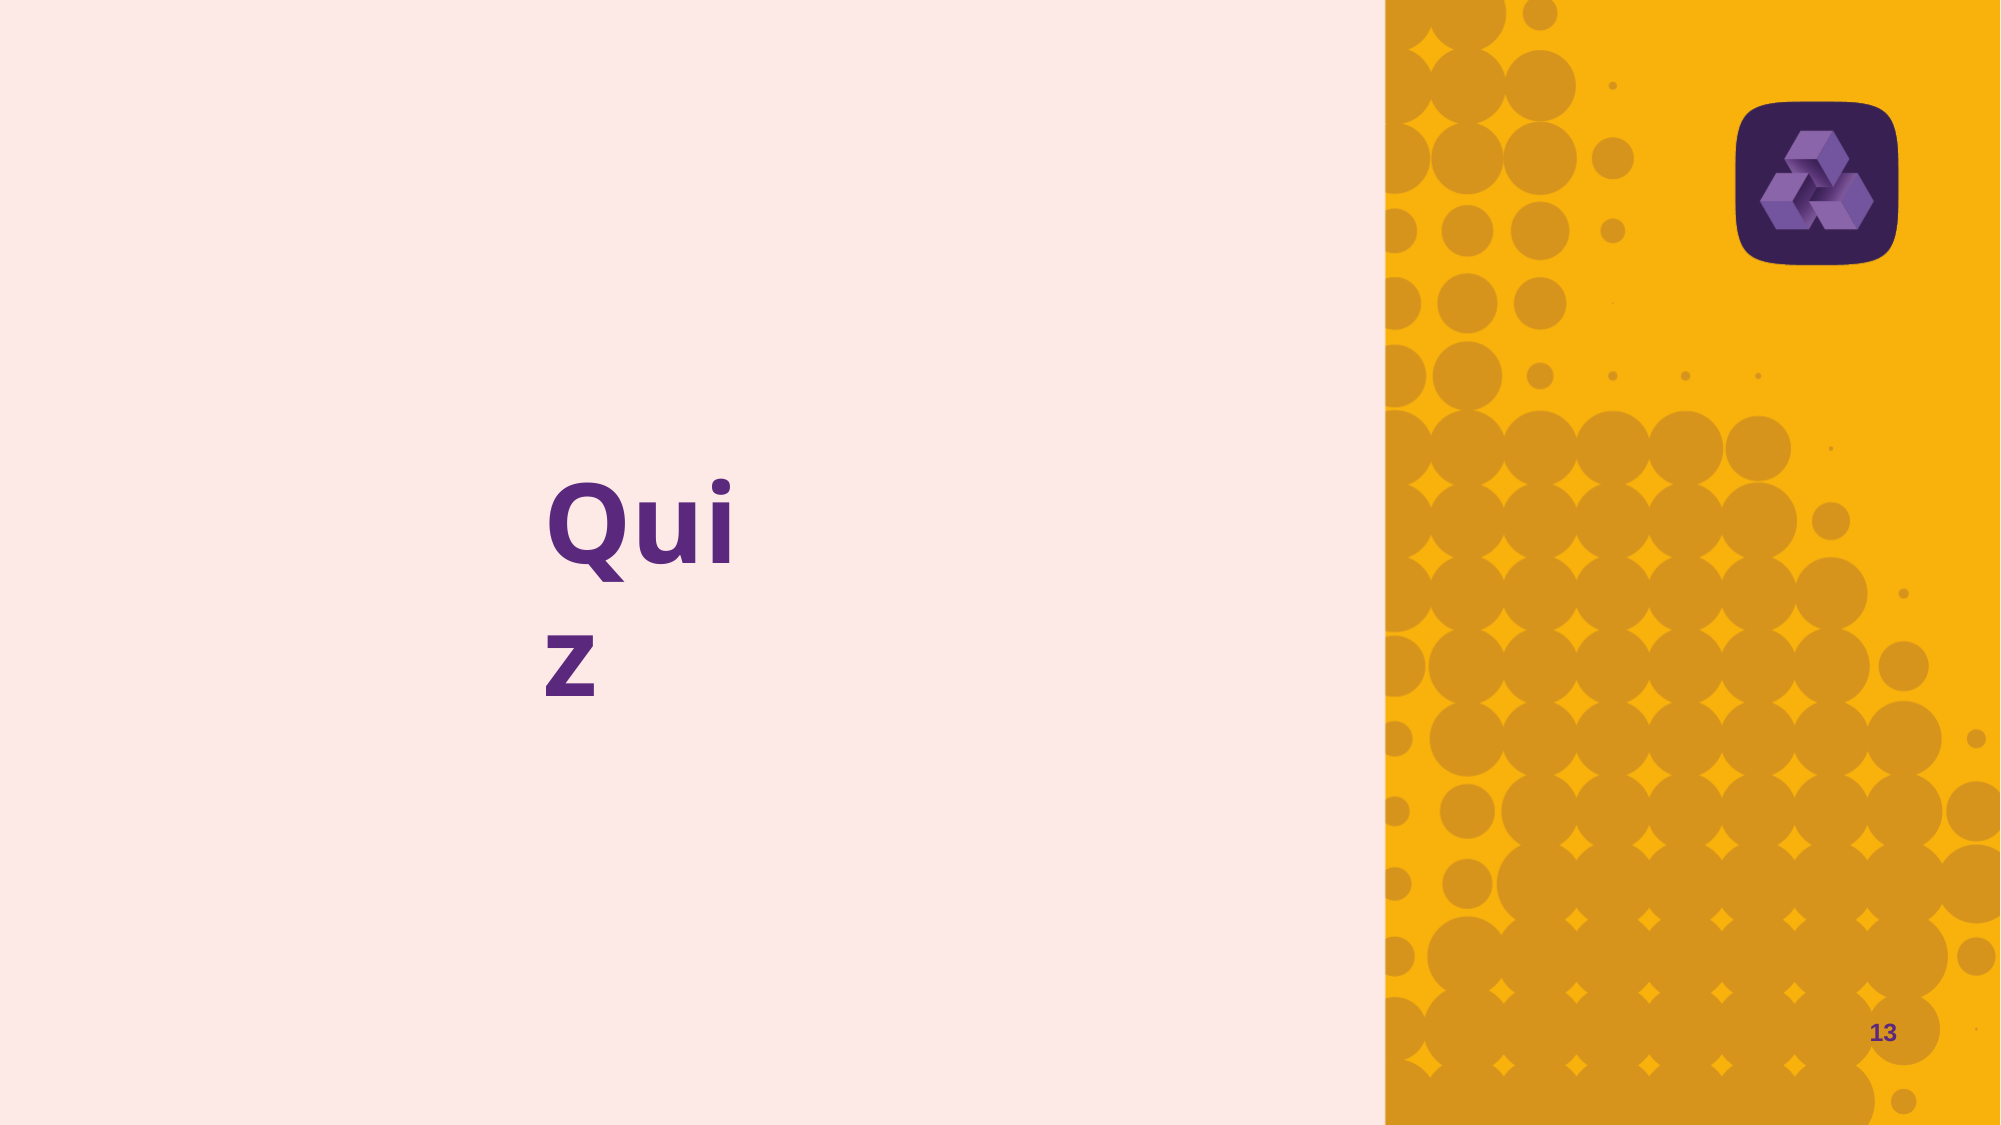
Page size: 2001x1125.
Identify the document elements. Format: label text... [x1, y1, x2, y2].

title Quiz [543, 452, 785, 673]
picture [0, 0, 2001, 1125]
